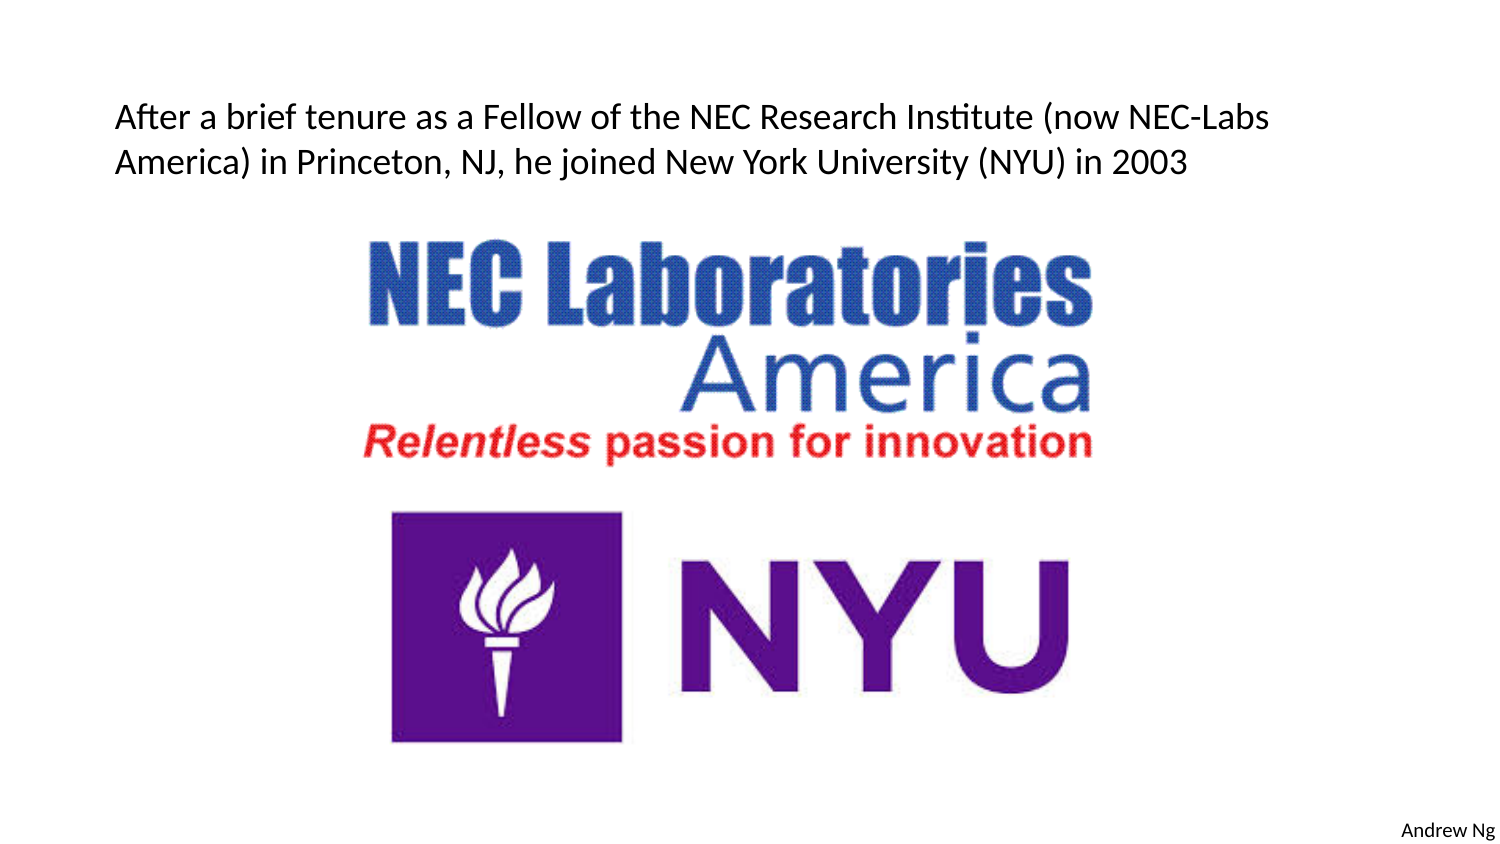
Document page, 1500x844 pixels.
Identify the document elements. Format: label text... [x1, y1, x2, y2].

picture [374, 496, 1088, 760]
text_box After a brief tenure as a Fellow of the NEC Research Institute (now NEC-Labs America) in Princeton, NJ, he joined New York University (NYU) in 2003 [99, 84, 1413, 190]
picture [352, 229, 1110, 494]
